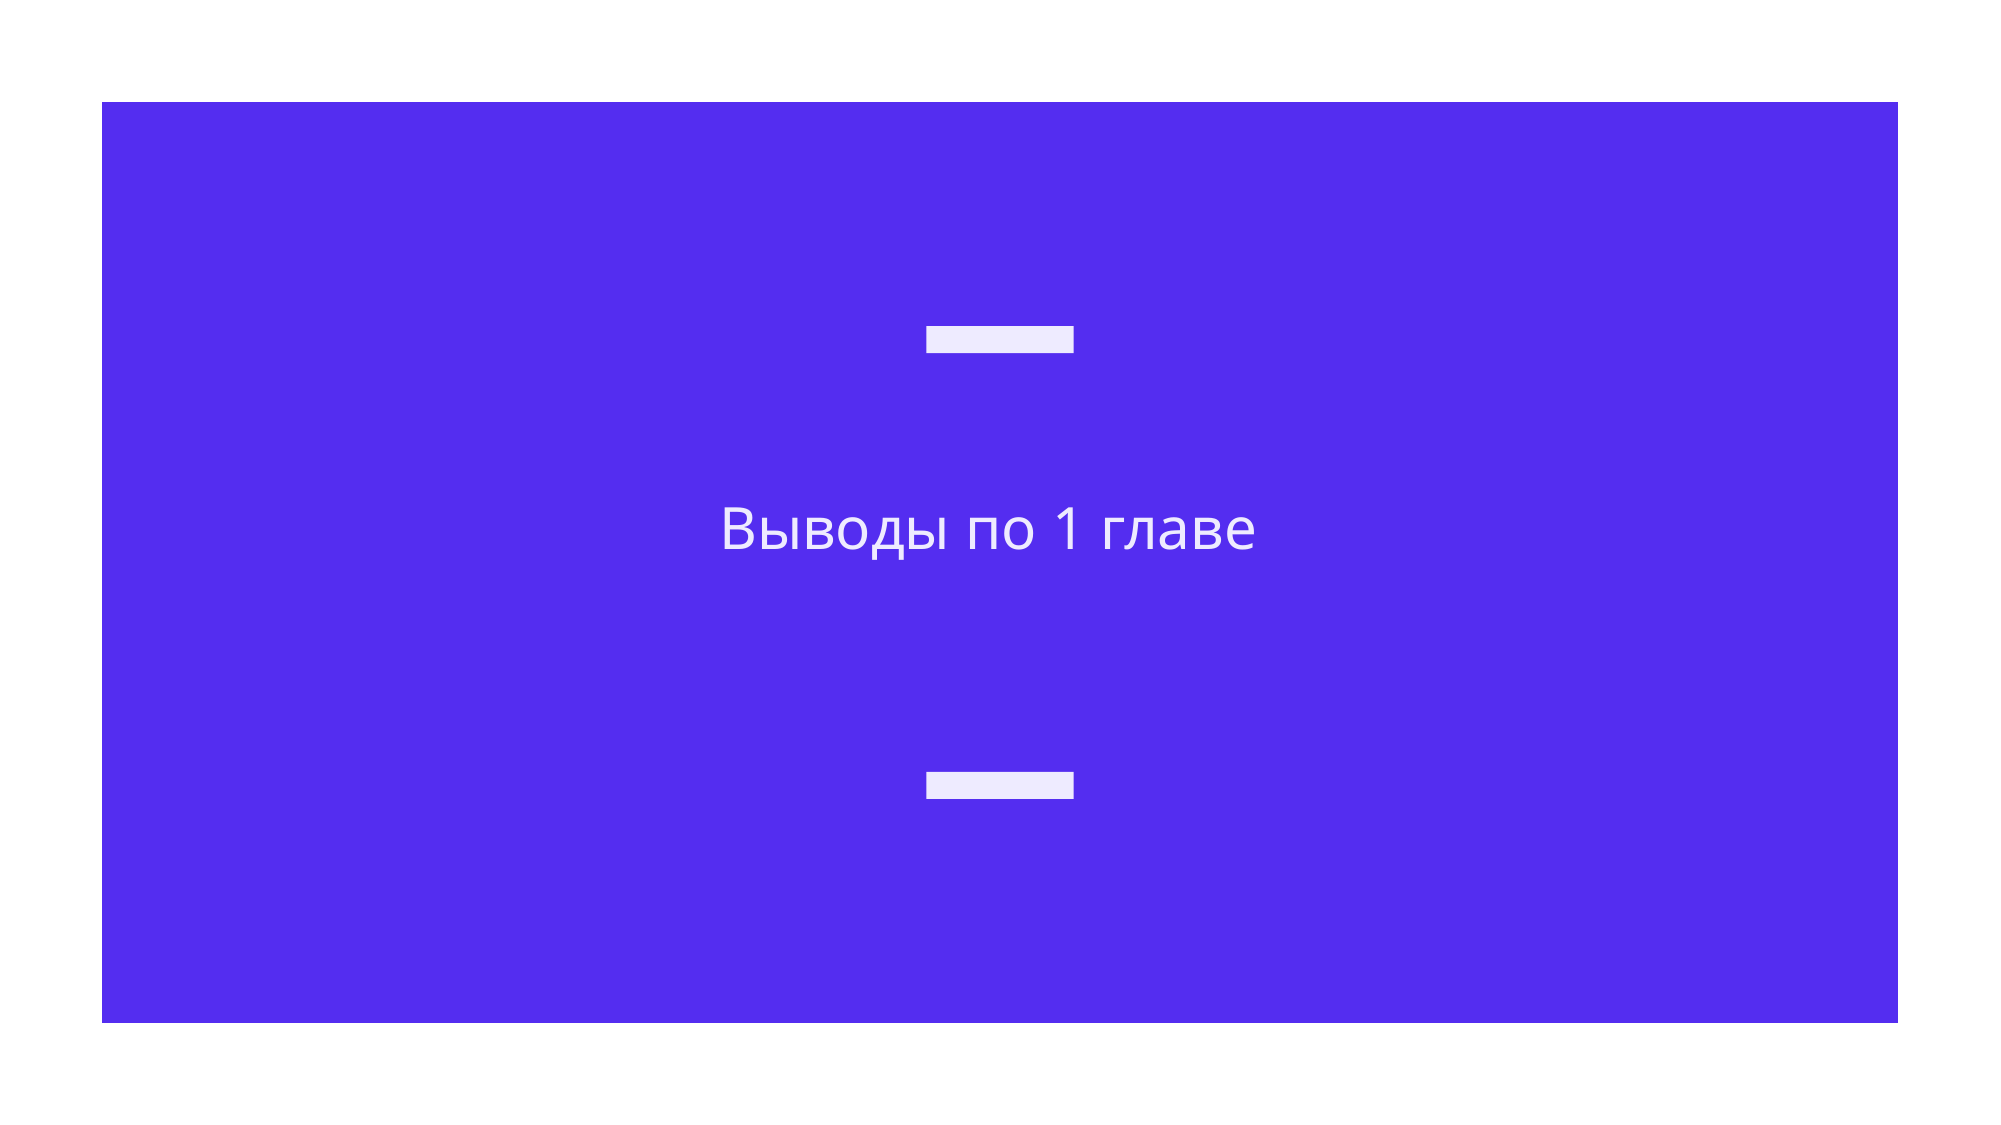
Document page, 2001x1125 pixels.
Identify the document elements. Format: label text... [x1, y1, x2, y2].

text_box [926, 326, 1074, 354]
text_box Выводы по 1 главе [645, 484, 1331, 569]
text_box [926, 771, 1074, 799]
